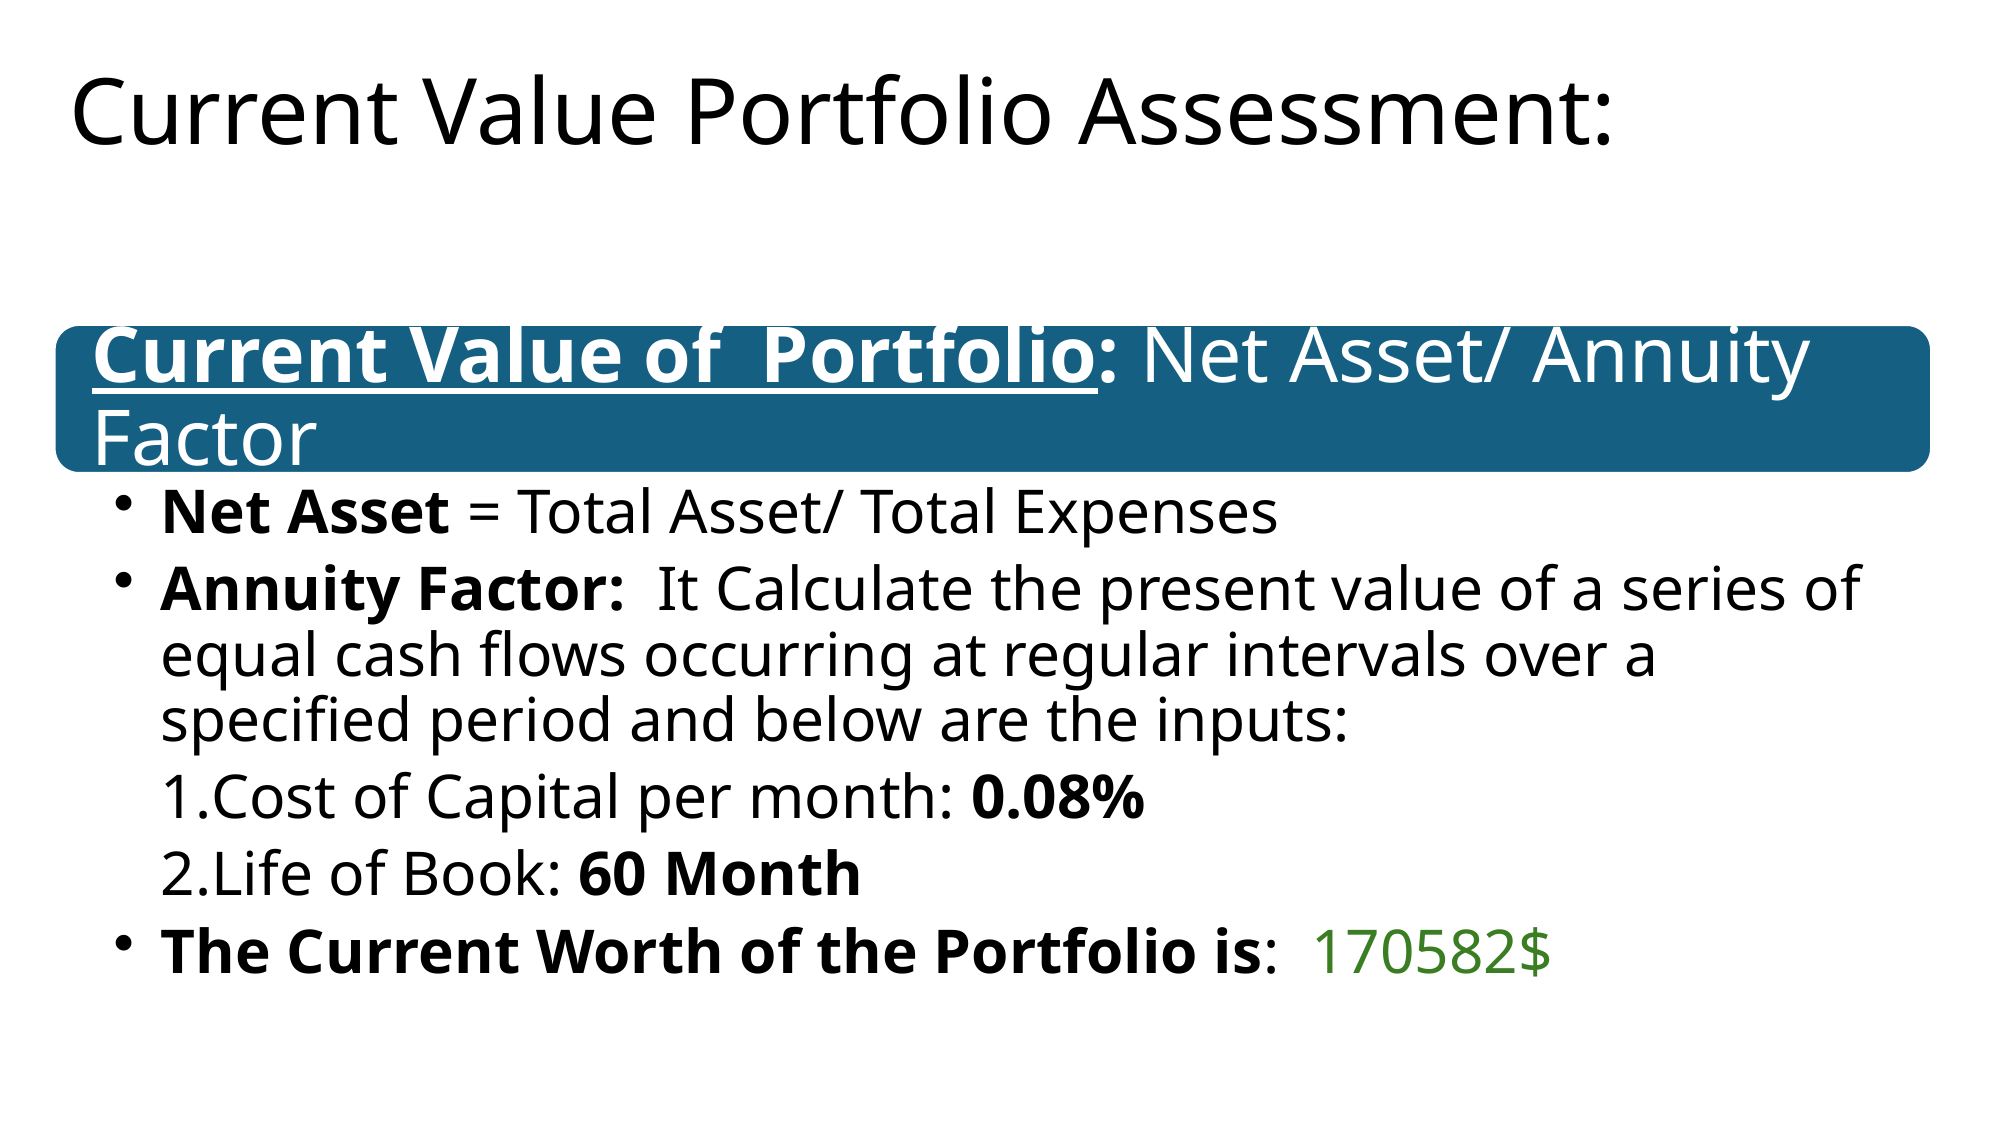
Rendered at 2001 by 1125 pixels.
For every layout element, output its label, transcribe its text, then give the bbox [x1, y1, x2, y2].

title Current Value Portfolio Assessment: [54, 36, 1780, 194]
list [53, 269, 1933, 1069]
